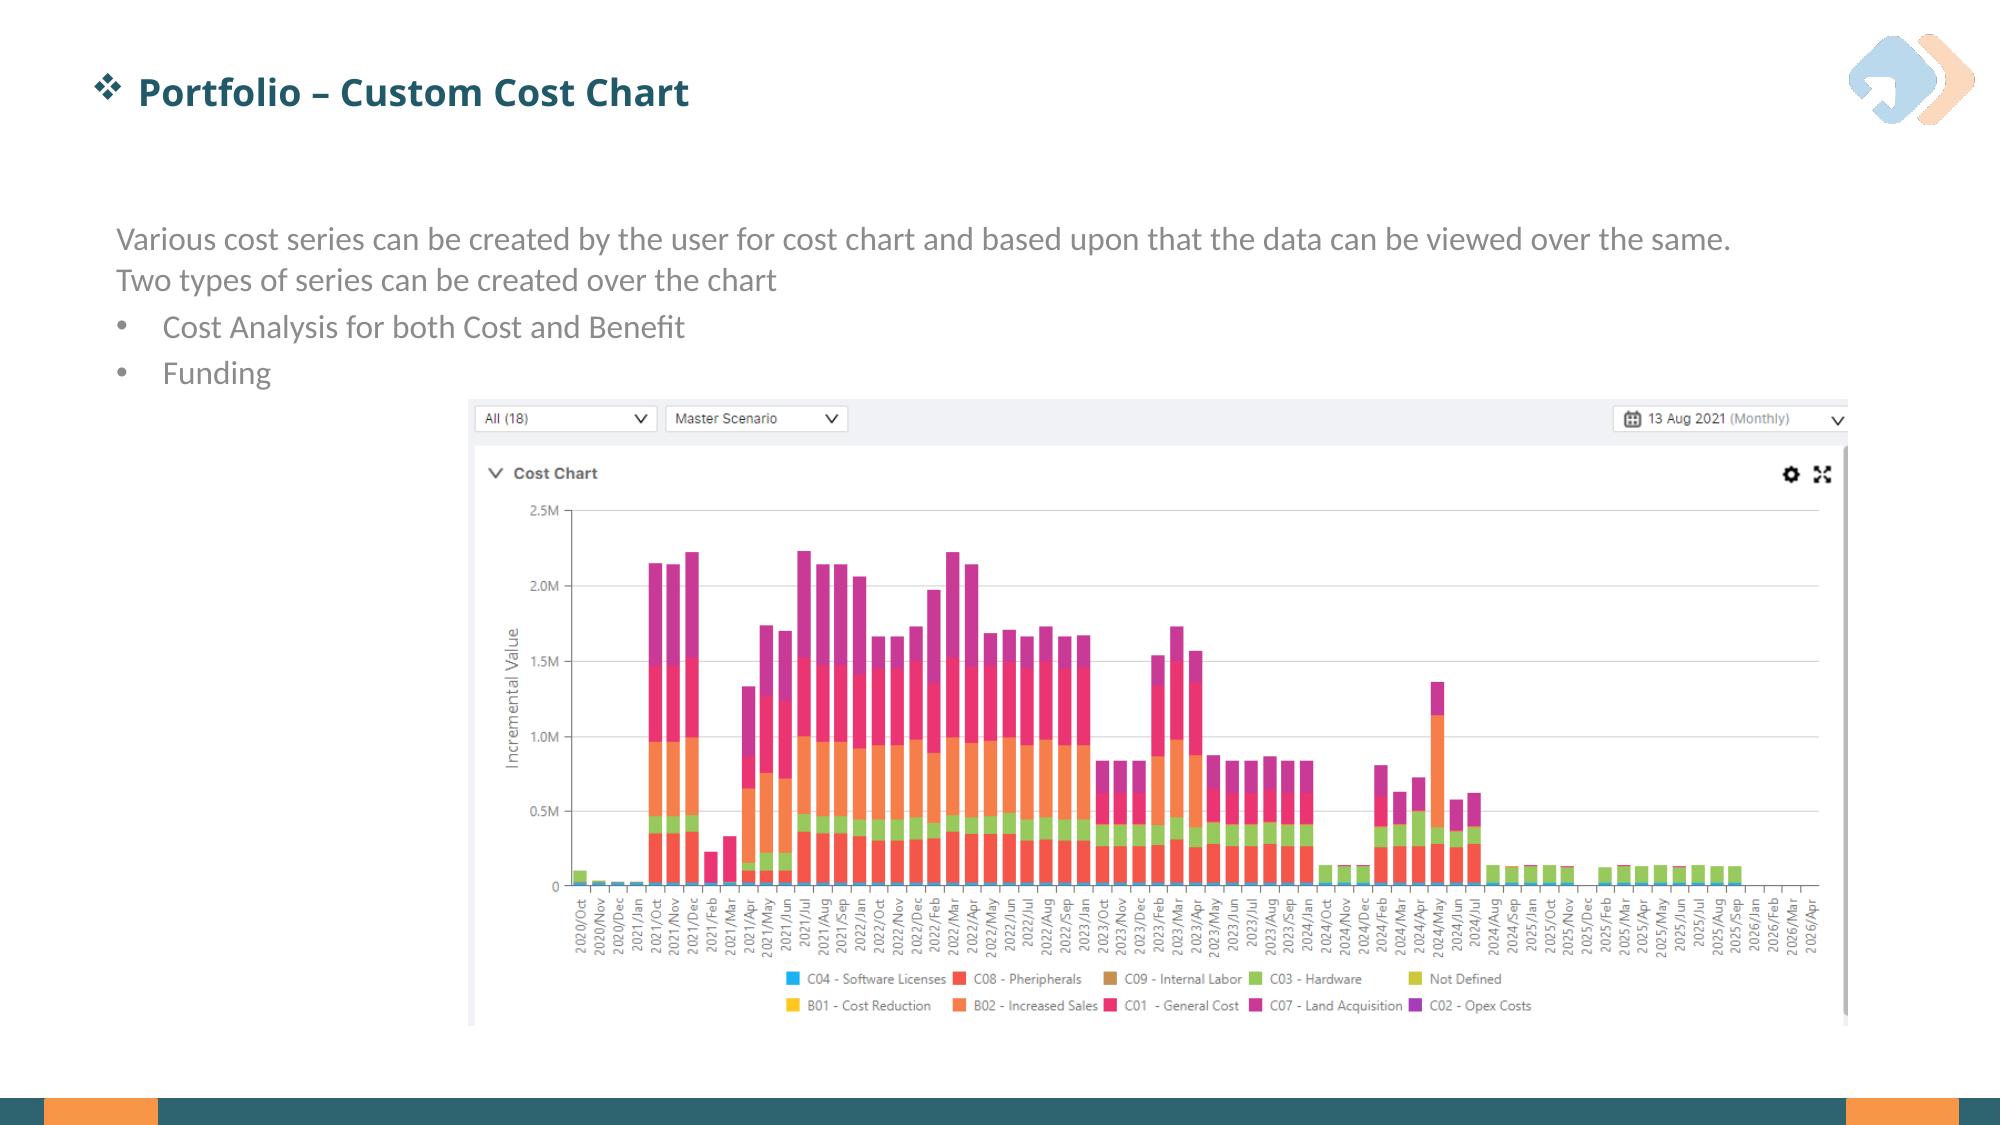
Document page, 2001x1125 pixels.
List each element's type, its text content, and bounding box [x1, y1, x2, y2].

text_box [1846, 1098, 1959, 1125]
text_box [44, 1098, 158, 1125]
list Various cost series can be created by the user for cost chart and based upon that the data can be viewed over the same. [1056, 123, 1848, 266]
picture [467, 398, 1849, 1026]
text_box Portfolio – Custom Cost Chart [76, 0, 1848, 122]
picture [1847, 15, 1977, 145]
text_box [158, 1098, 1846, 1125]
text_box [1959, 1098, 2000, 1125]
text_box Two types of series can be created over the chart Cost Analysis for both Cost and Benefit Funding [101, 74, 1056, 400]
text_box [0, 1098, 44, 1125]
